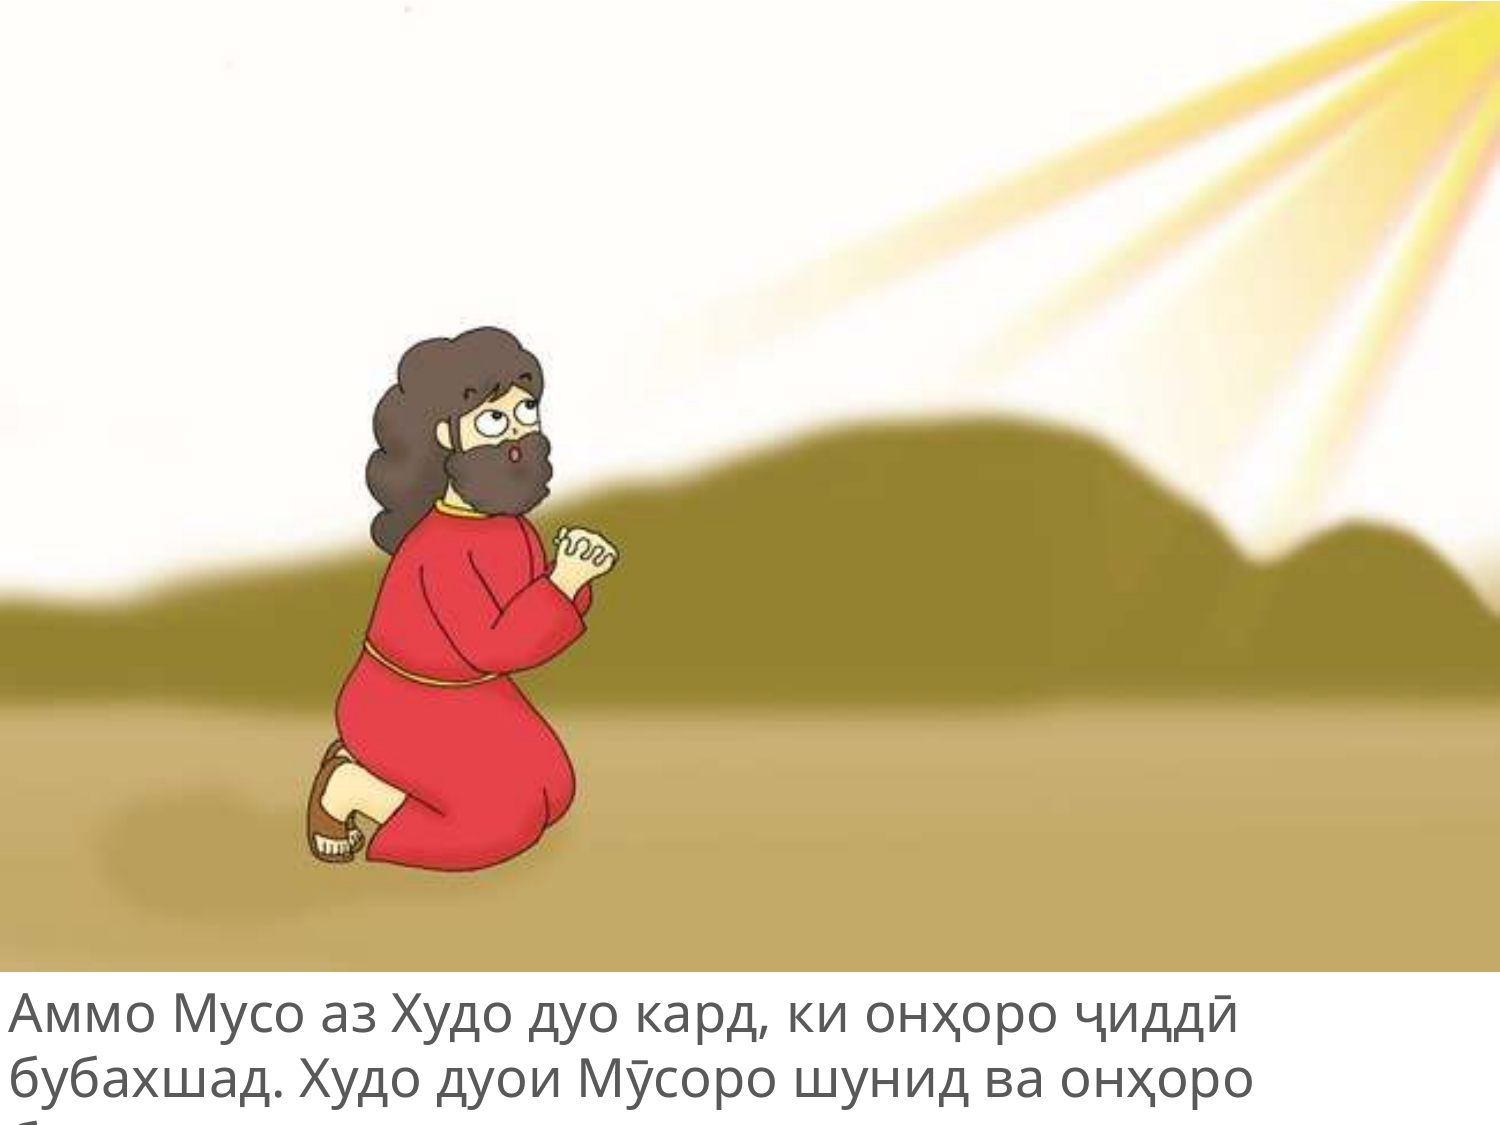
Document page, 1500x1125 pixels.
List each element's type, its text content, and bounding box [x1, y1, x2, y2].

text_box Аммо Мусо аз Худо дуо кард, ки онҳоро ҷиддӣ бубахшад. Худо дуои Мӯсоро шунид ва онҳоро бахшид. [0, 979, 1500, 1125]
picture [0, 0, 1500, 972]
